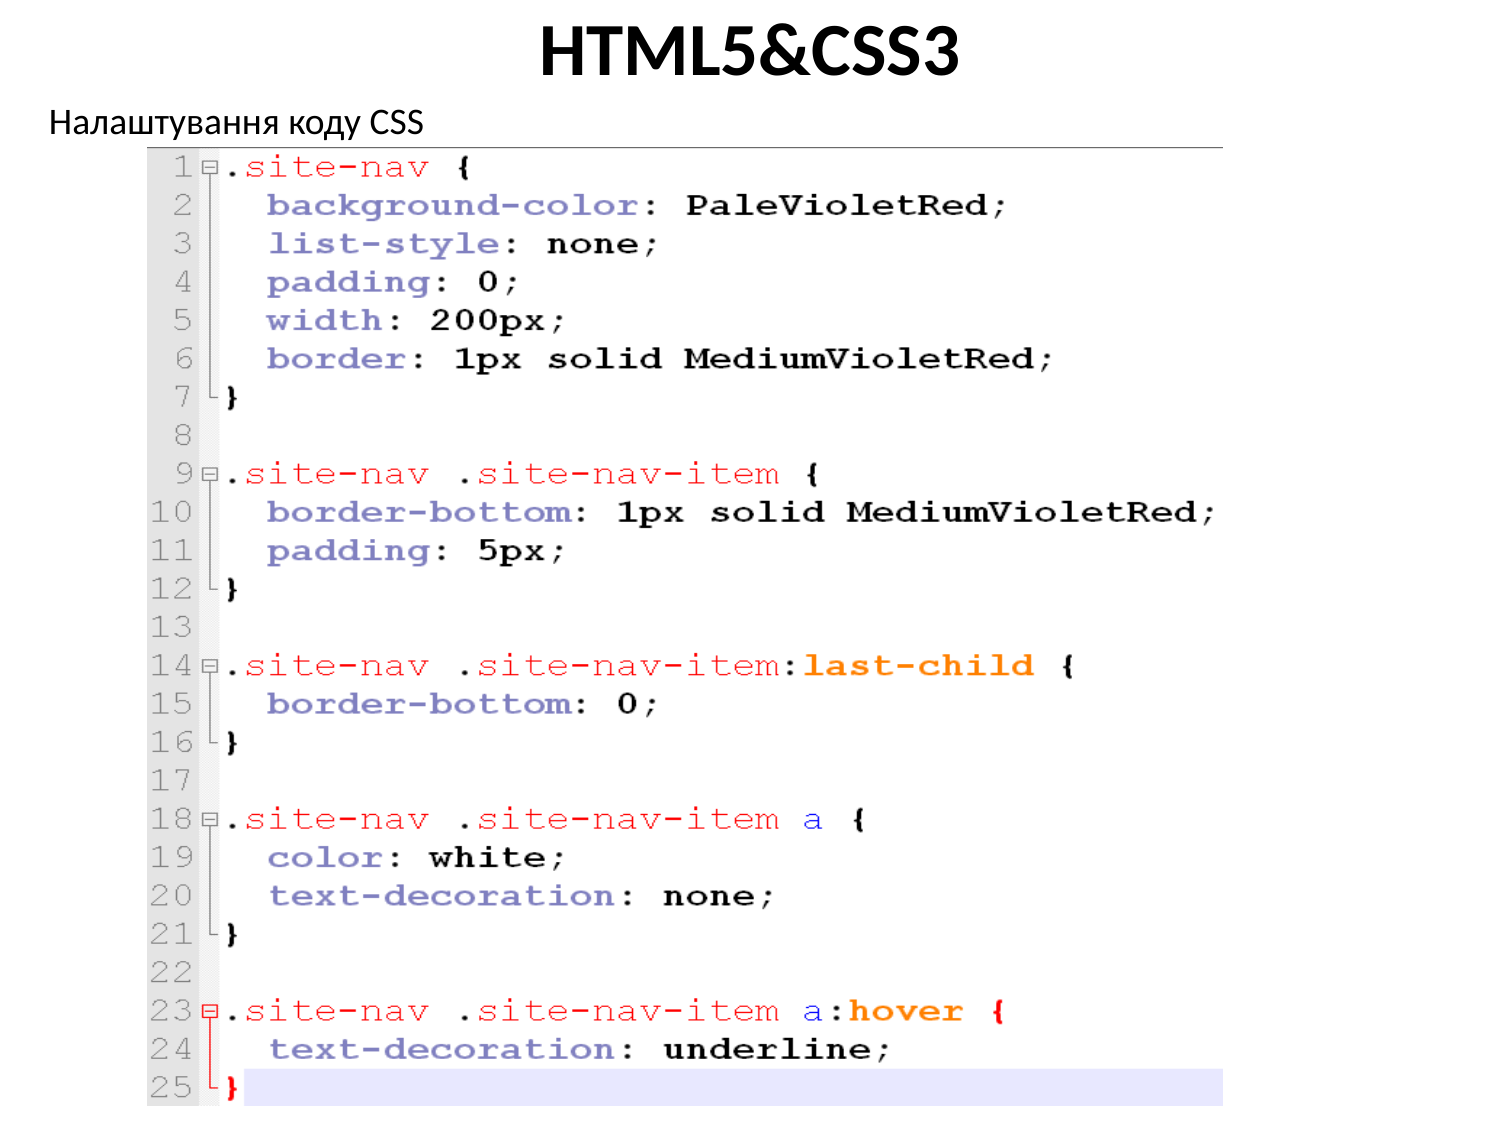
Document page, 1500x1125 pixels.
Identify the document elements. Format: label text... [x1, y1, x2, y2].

picture [147, 147, 1223, 1107]
text_box Налаштування коду CSS [34, 89, 1459, 150]
title HTML5&CSS3 [0, 0, 1500, 90]
